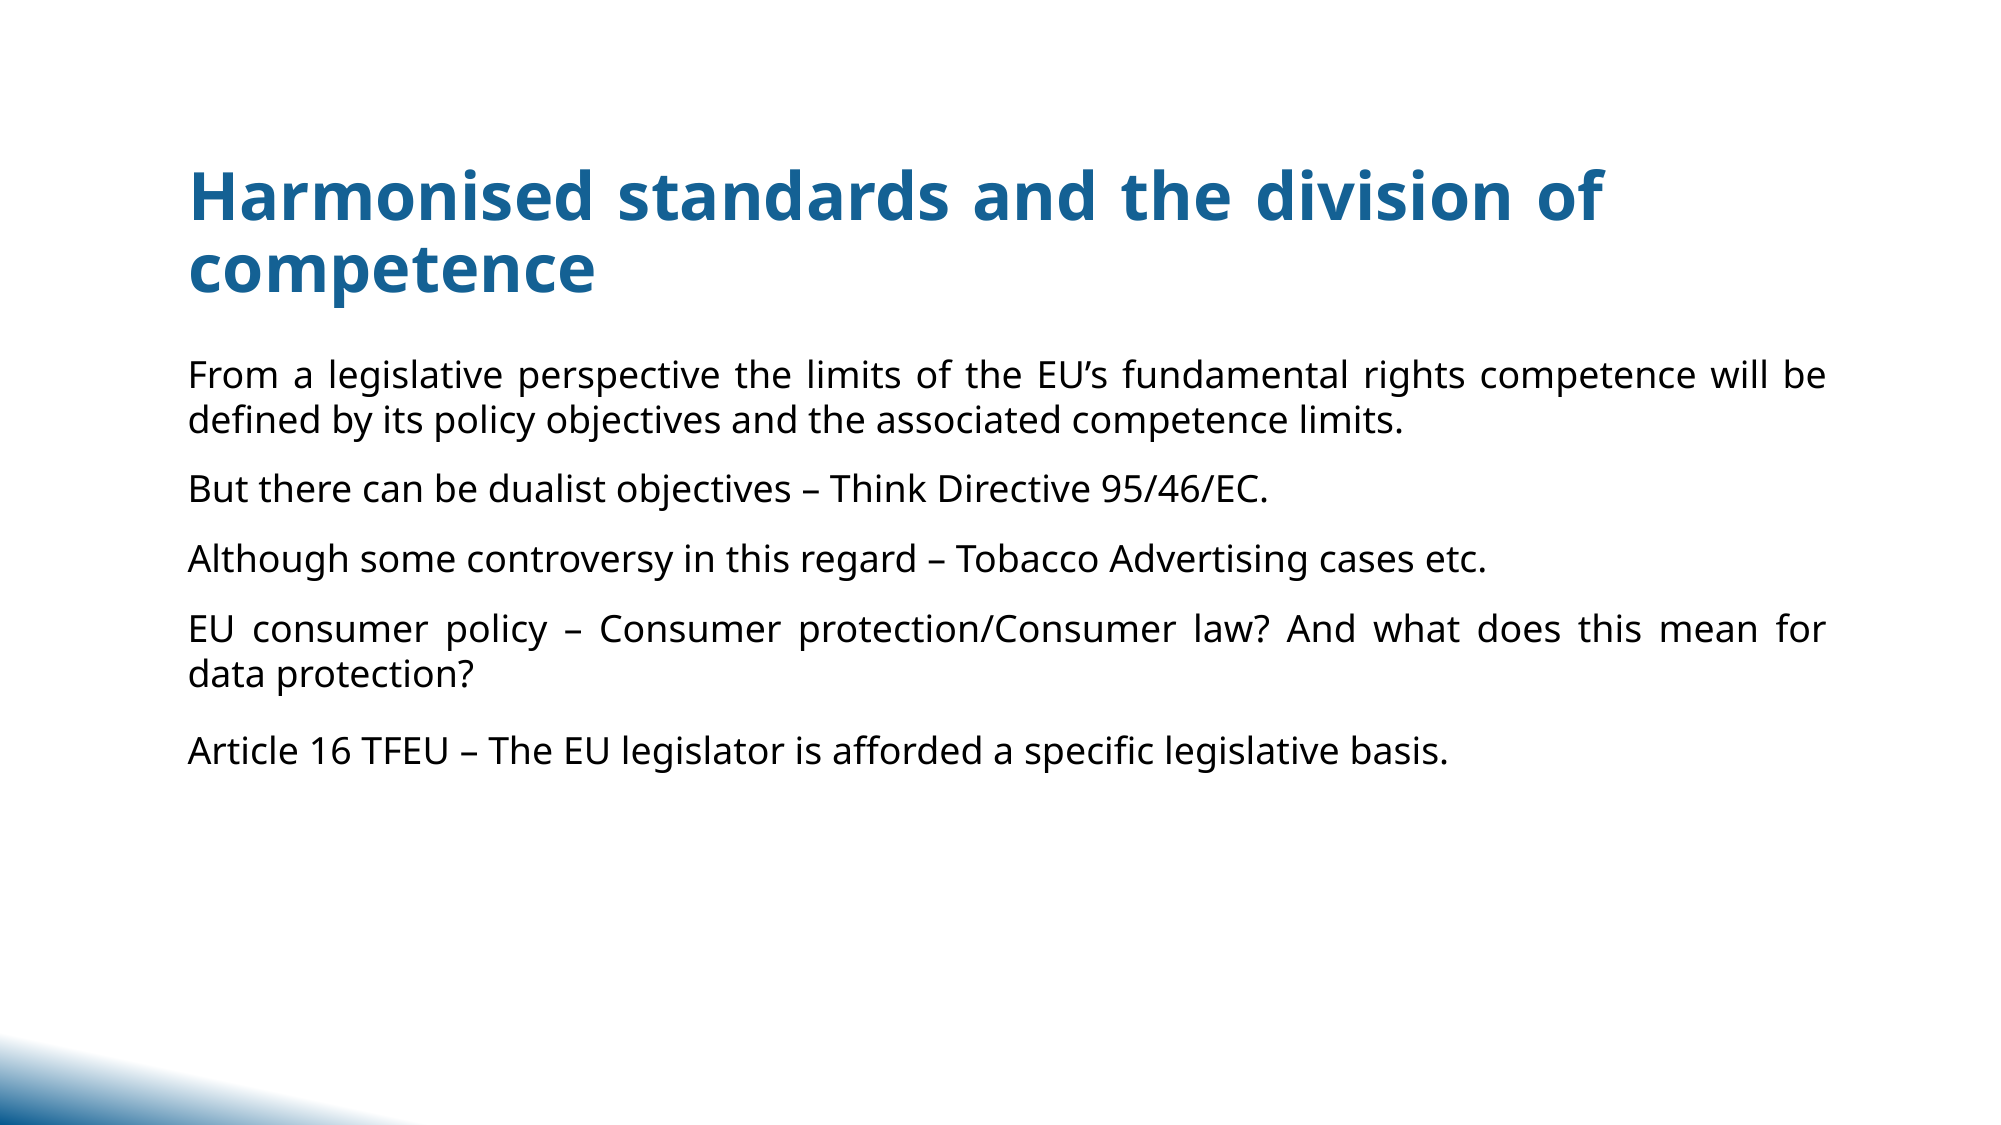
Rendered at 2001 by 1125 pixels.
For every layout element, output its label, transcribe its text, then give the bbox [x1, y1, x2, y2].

title Harmonised standards and the division of competence [173, 131, 1620, 211]
text_box From a legislative perspective the limits of the EU’s fundamental rights competence will be defined by its policy objectives and the associated competence limits. But there can be dualist objectives – Think Directive 95/46/EC. Although some controversy in this regard – Tobacco Advertising cases etc. EU consumer policy – Consumer protection/Consumer law? And what does this mean for data protection? Article 16 TFEU – The EU legislator is afforded a specific legislative basis. [113, 211, 1844, 914]
